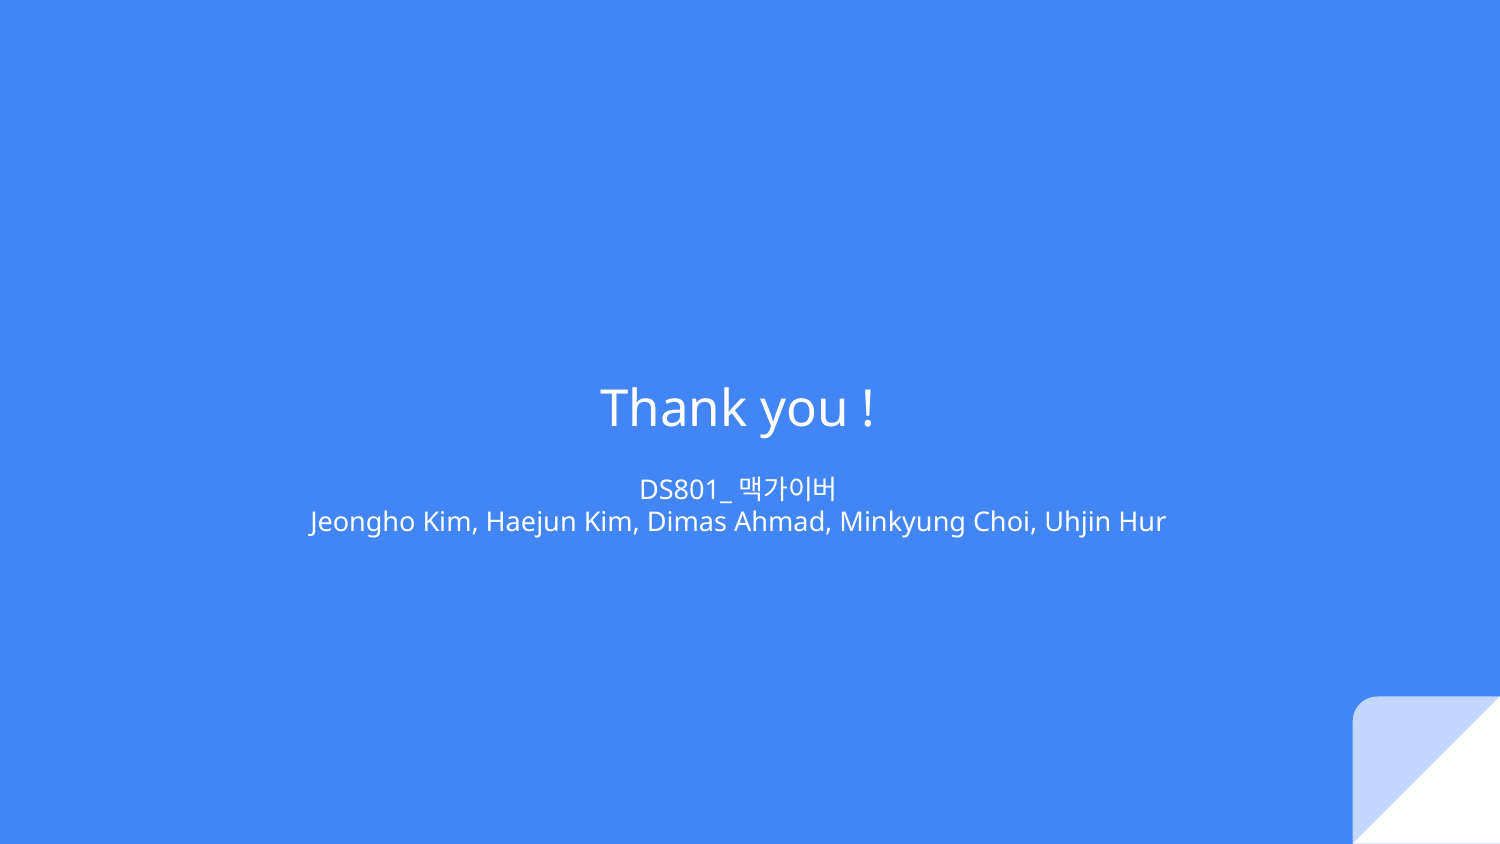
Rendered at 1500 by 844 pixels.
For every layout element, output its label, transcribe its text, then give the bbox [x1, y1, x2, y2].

title Thank you ! [64, 298, 1413, 452]
subtitle DS801_맥가이버 Jeongho Kim, Haejun Kim, Dimas Ahmad, Minkyung Choi, Uhjin Hur [64, 457, 1413, 611]
